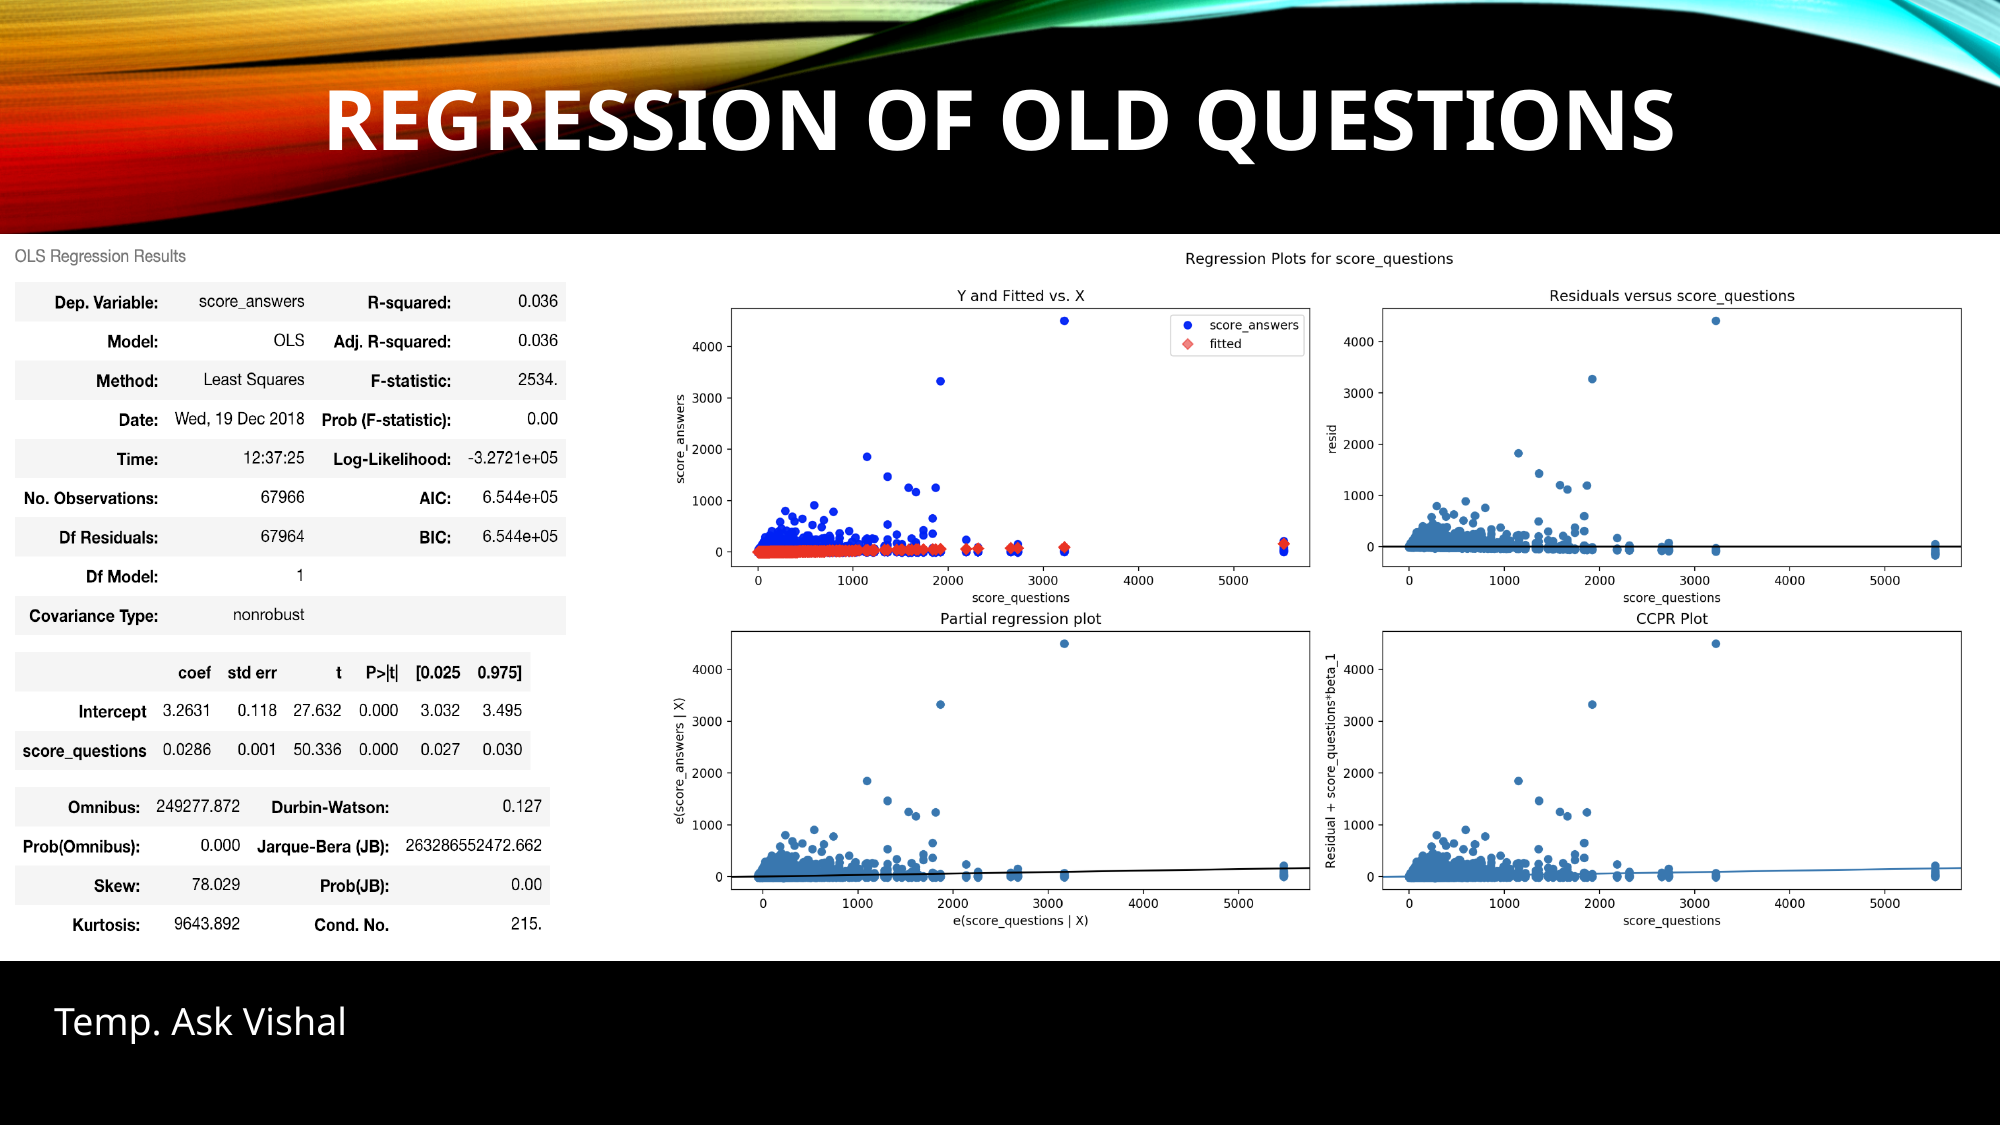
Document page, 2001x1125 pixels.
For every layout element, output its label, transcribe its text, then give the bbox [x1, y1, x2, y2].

picture [0, 0, 2000, 961]
text_box Temp. Ask Vishal [39, 990, 881, 1051]
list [0, 234, 644, 961]
title Regression of Old Questions [293, 17, 1706, 230]
